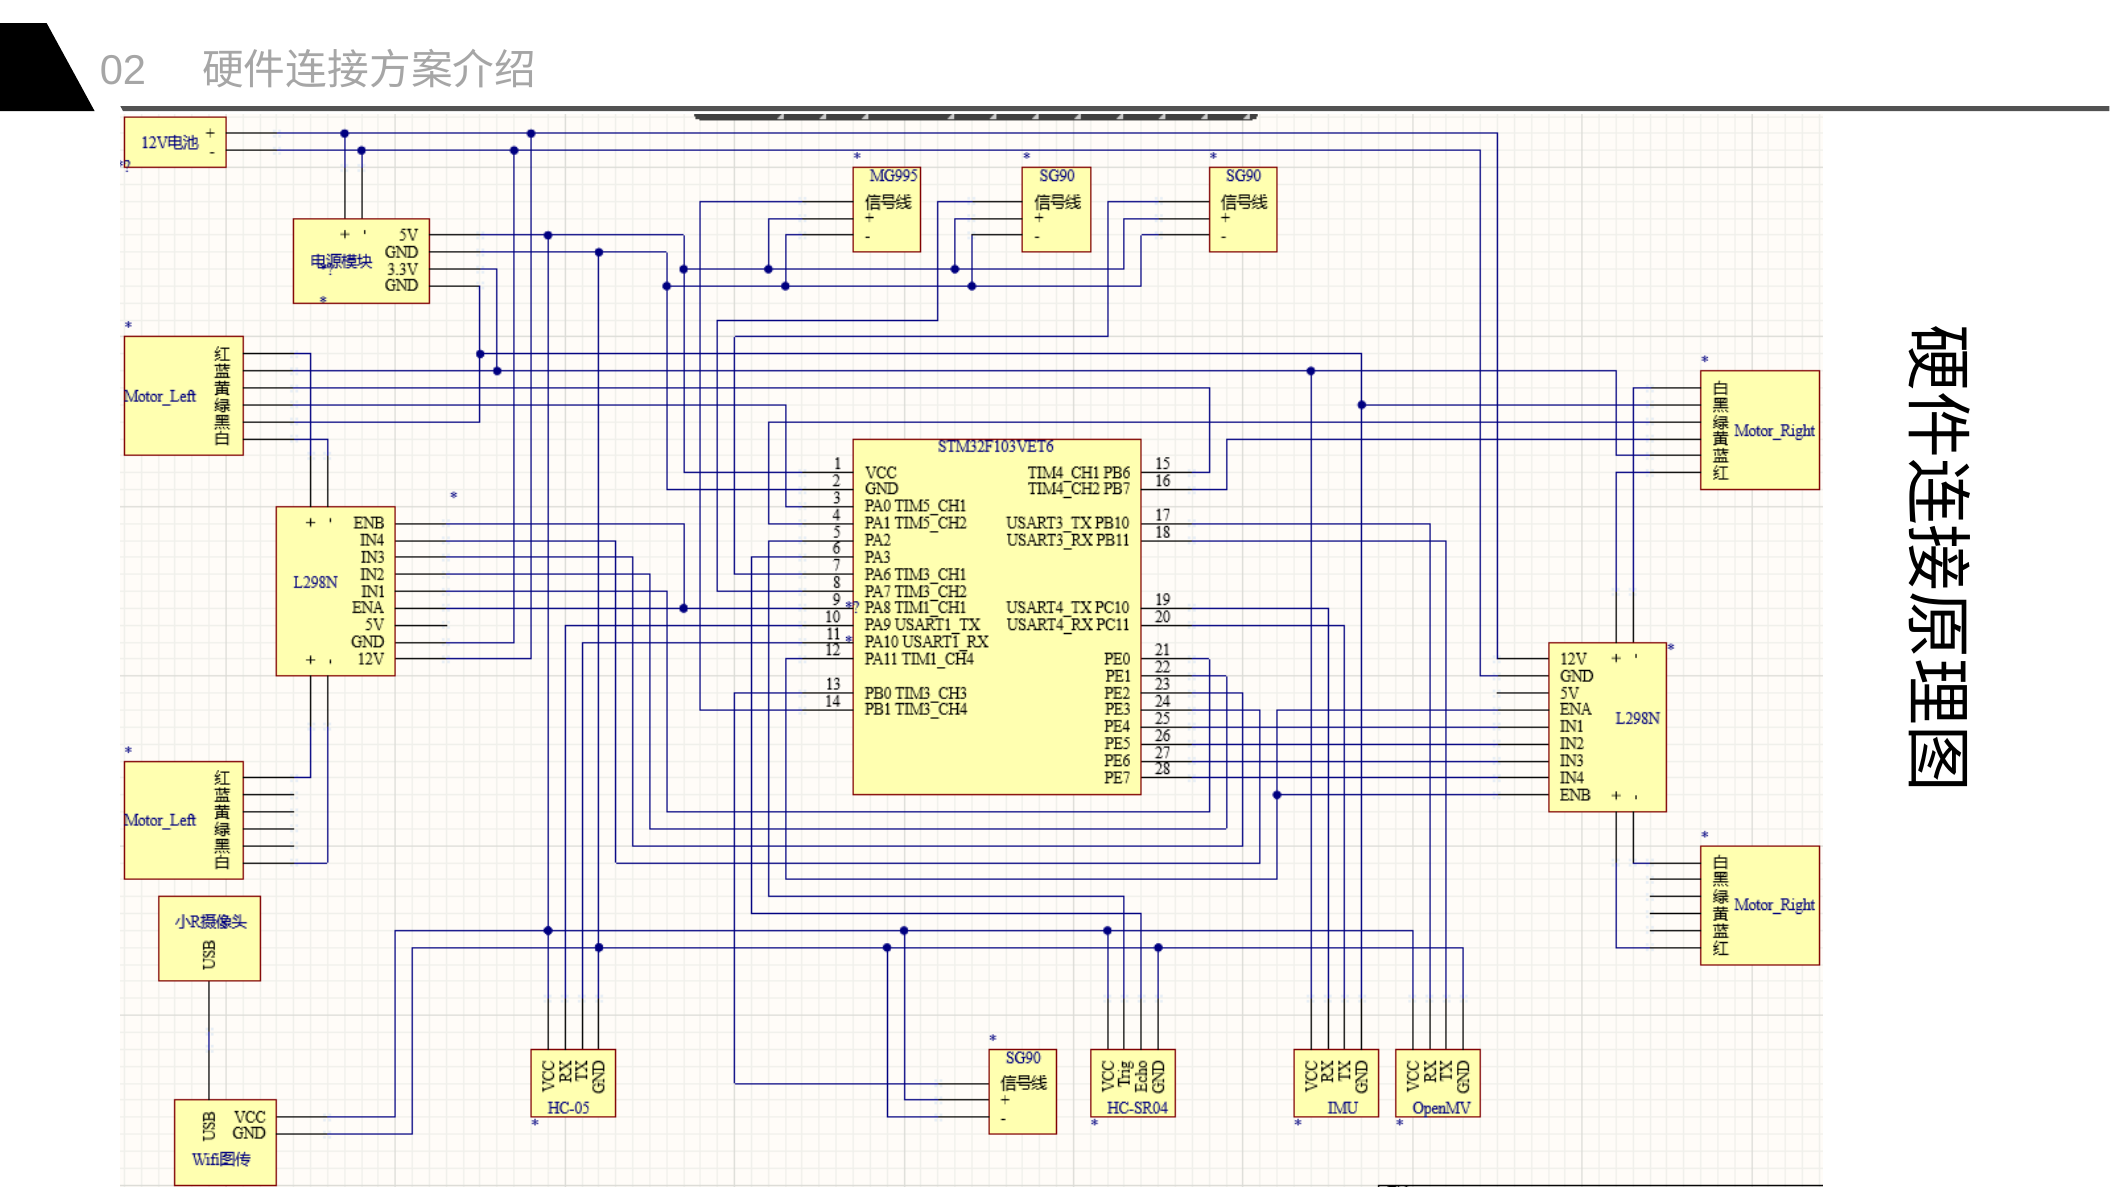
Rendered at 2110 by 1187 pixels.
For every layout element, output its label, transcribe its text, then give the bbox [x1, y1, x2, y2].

text_box 02 硬件连接方案介绍 [99, 42, 603, 93]
text_box 硬件连接原理图 [1878, 309, 1990, 924]
text_box [118, 104, 2110, 113]
text_box [0, 22, 97, 113]
picture [120, 114, 1823, 1187]
